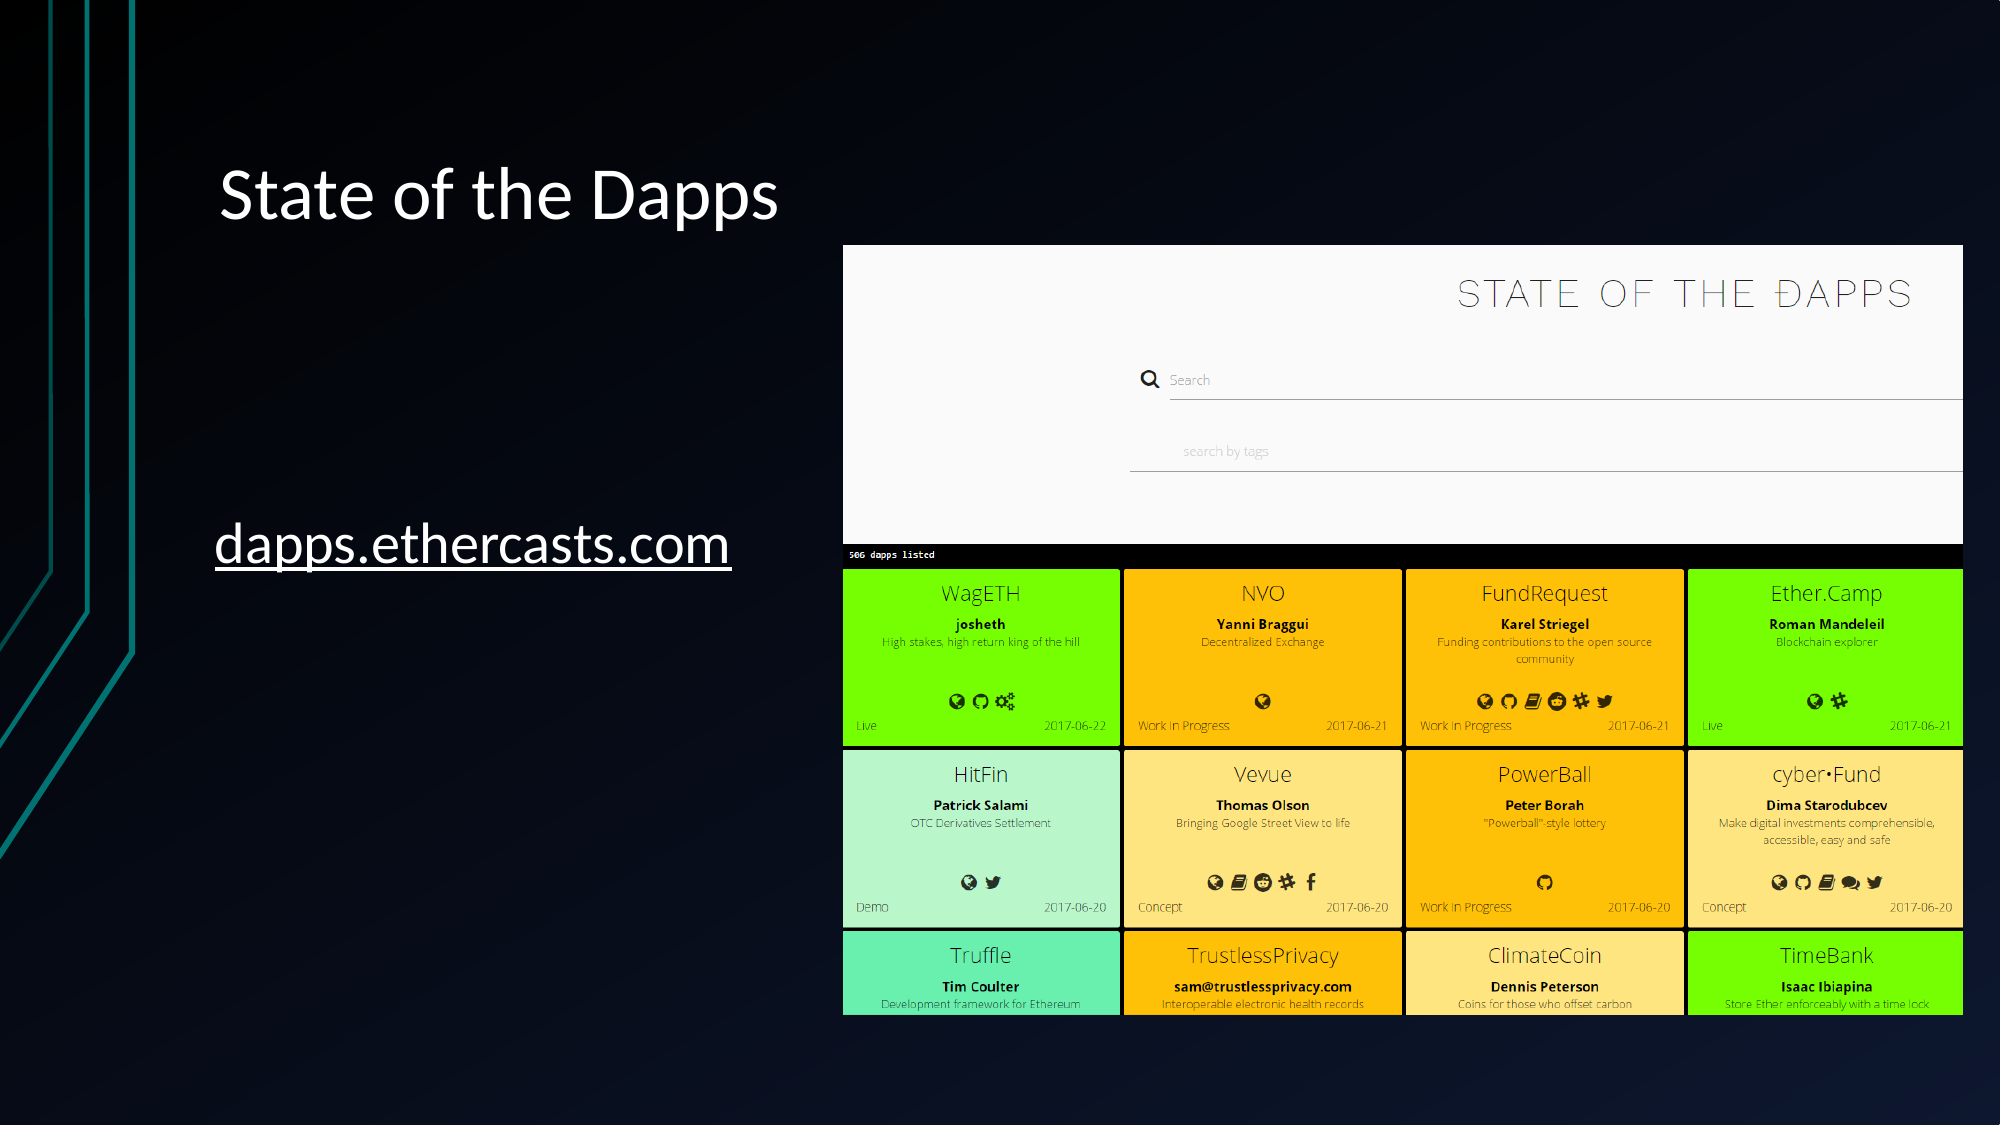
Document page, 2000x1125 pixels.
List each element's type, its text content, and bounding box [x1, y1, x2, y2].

picture [843, 245, 1963, 1016]
title State of the Dapps [199, 45, 1900, 246]
list dapps.ethercasts.com [194, 503, 835, 598]
